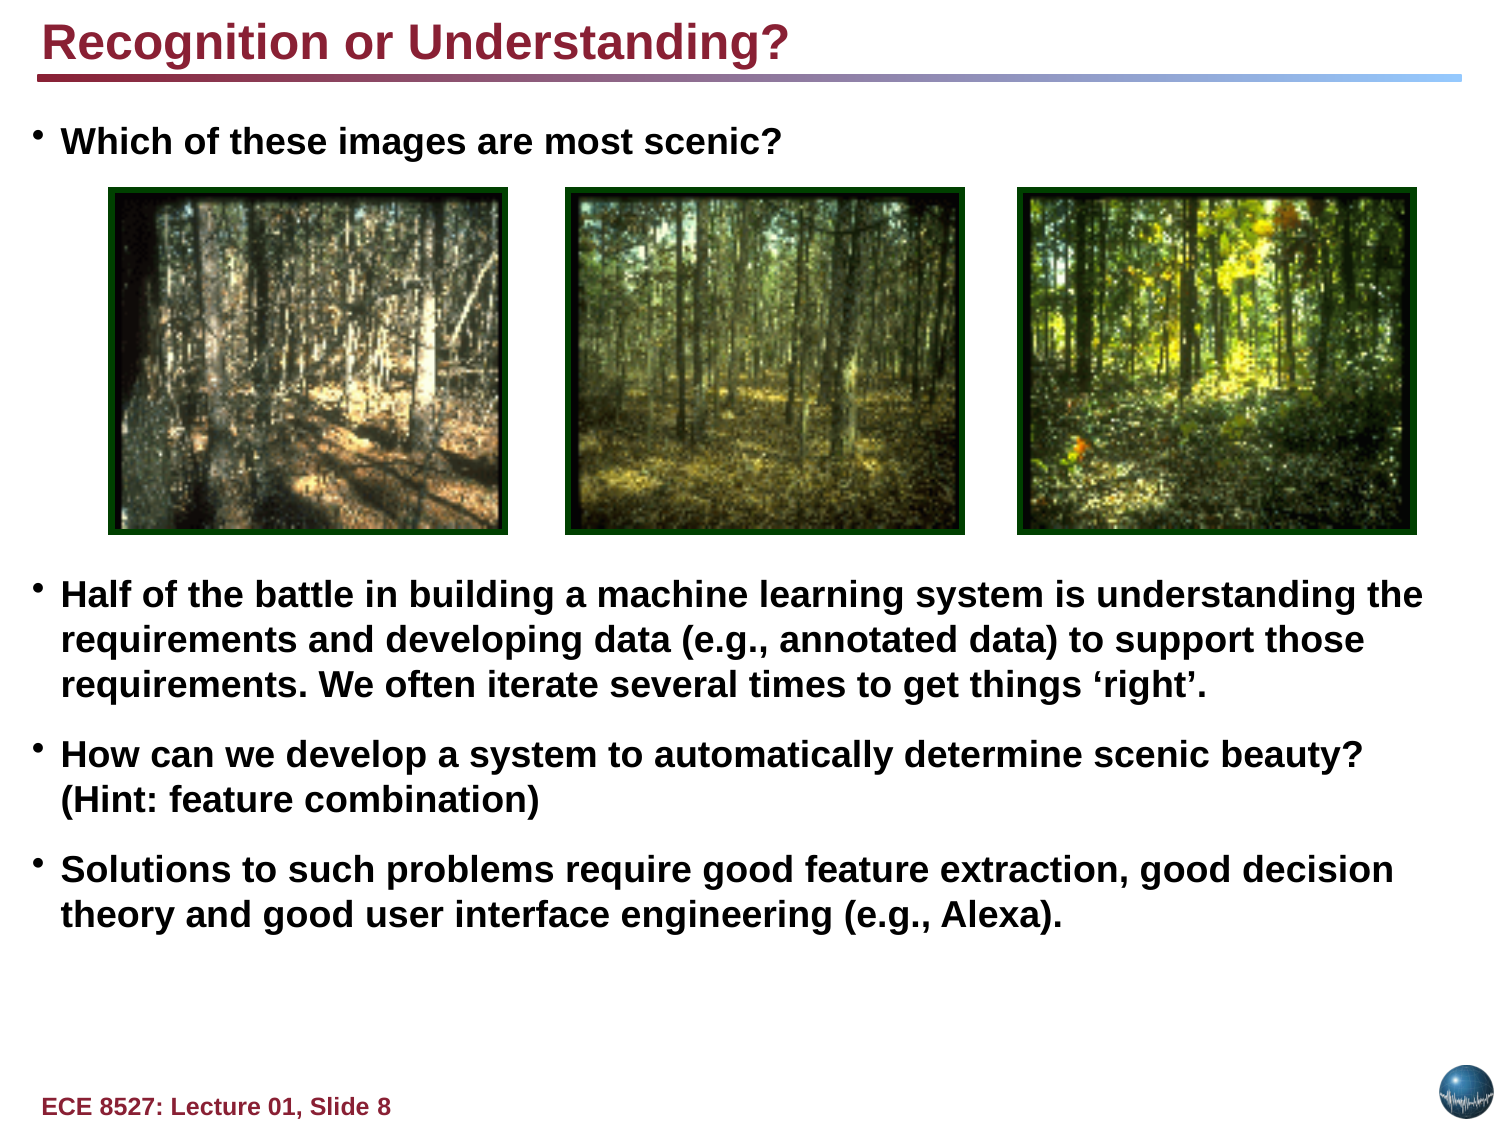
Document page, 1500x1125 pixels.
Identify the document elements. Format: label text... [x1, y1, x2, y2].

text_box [114, 192, 1411, 529]
text_box Which of these images are most scenic? Half of the battle in building a machine learning system is understanding the requirements and developing data (e.g., annotated data) to support those requirements. We often iterate several times to get things ‘right’. How can we develop a system to automatically determine scenic beauty? (Hint: feature combination) Solutions to such problems require good feature extraction, good decision theory and good user interface engineering (e.g., Alexa). [31, 117, 1453, 936]
text_box Recognition or Understanding? [41, 9, 1463, 70]
picture [1439, 1065, 1494, 1119]
